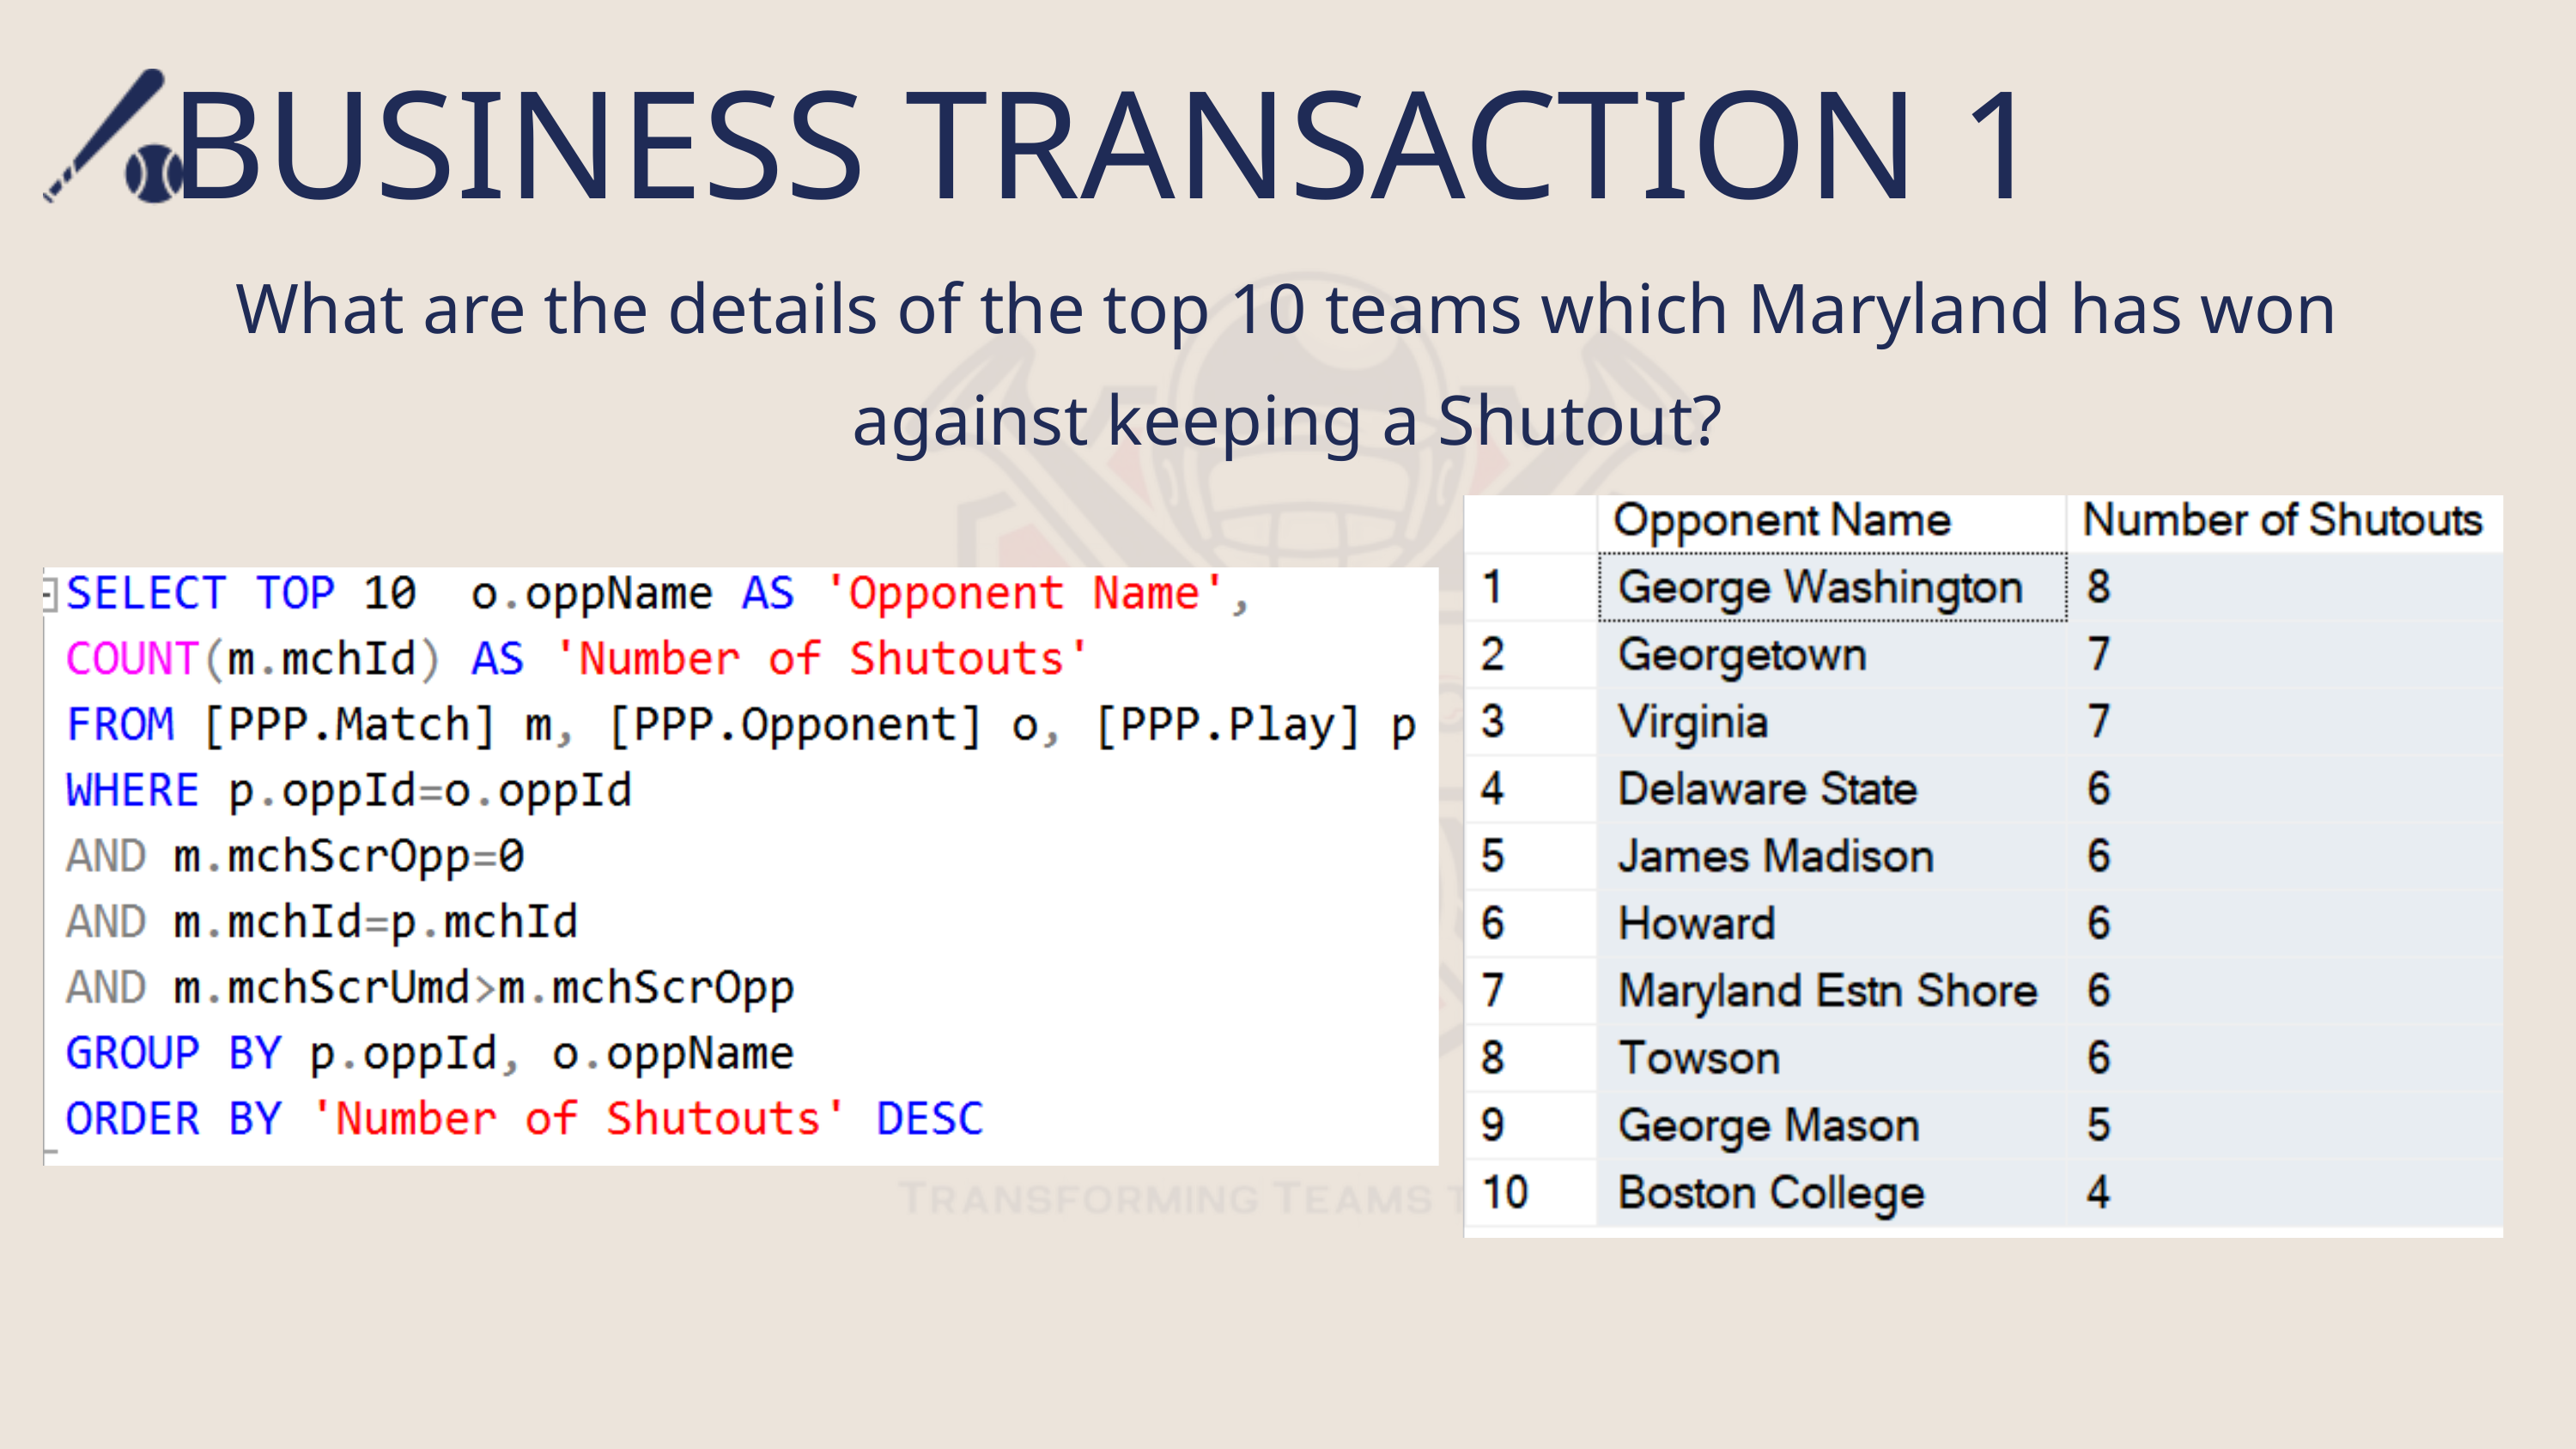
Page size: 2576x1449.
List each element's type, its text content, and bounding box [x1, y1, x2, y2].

text_box [42, 69, 185, 206]
text_box BUSINESS TRANSACTION 1 [78, 70, 2135, 229]
text_box What are the details of the top 10 teams which Maryland has won against keeping a Shutout? [121, 235, 2455, 458]
text_box [1462, 495, 2504, 1238]
text_box [517, 458, 2059, 1238]
text_box [43, 567, 1439, 1167]
